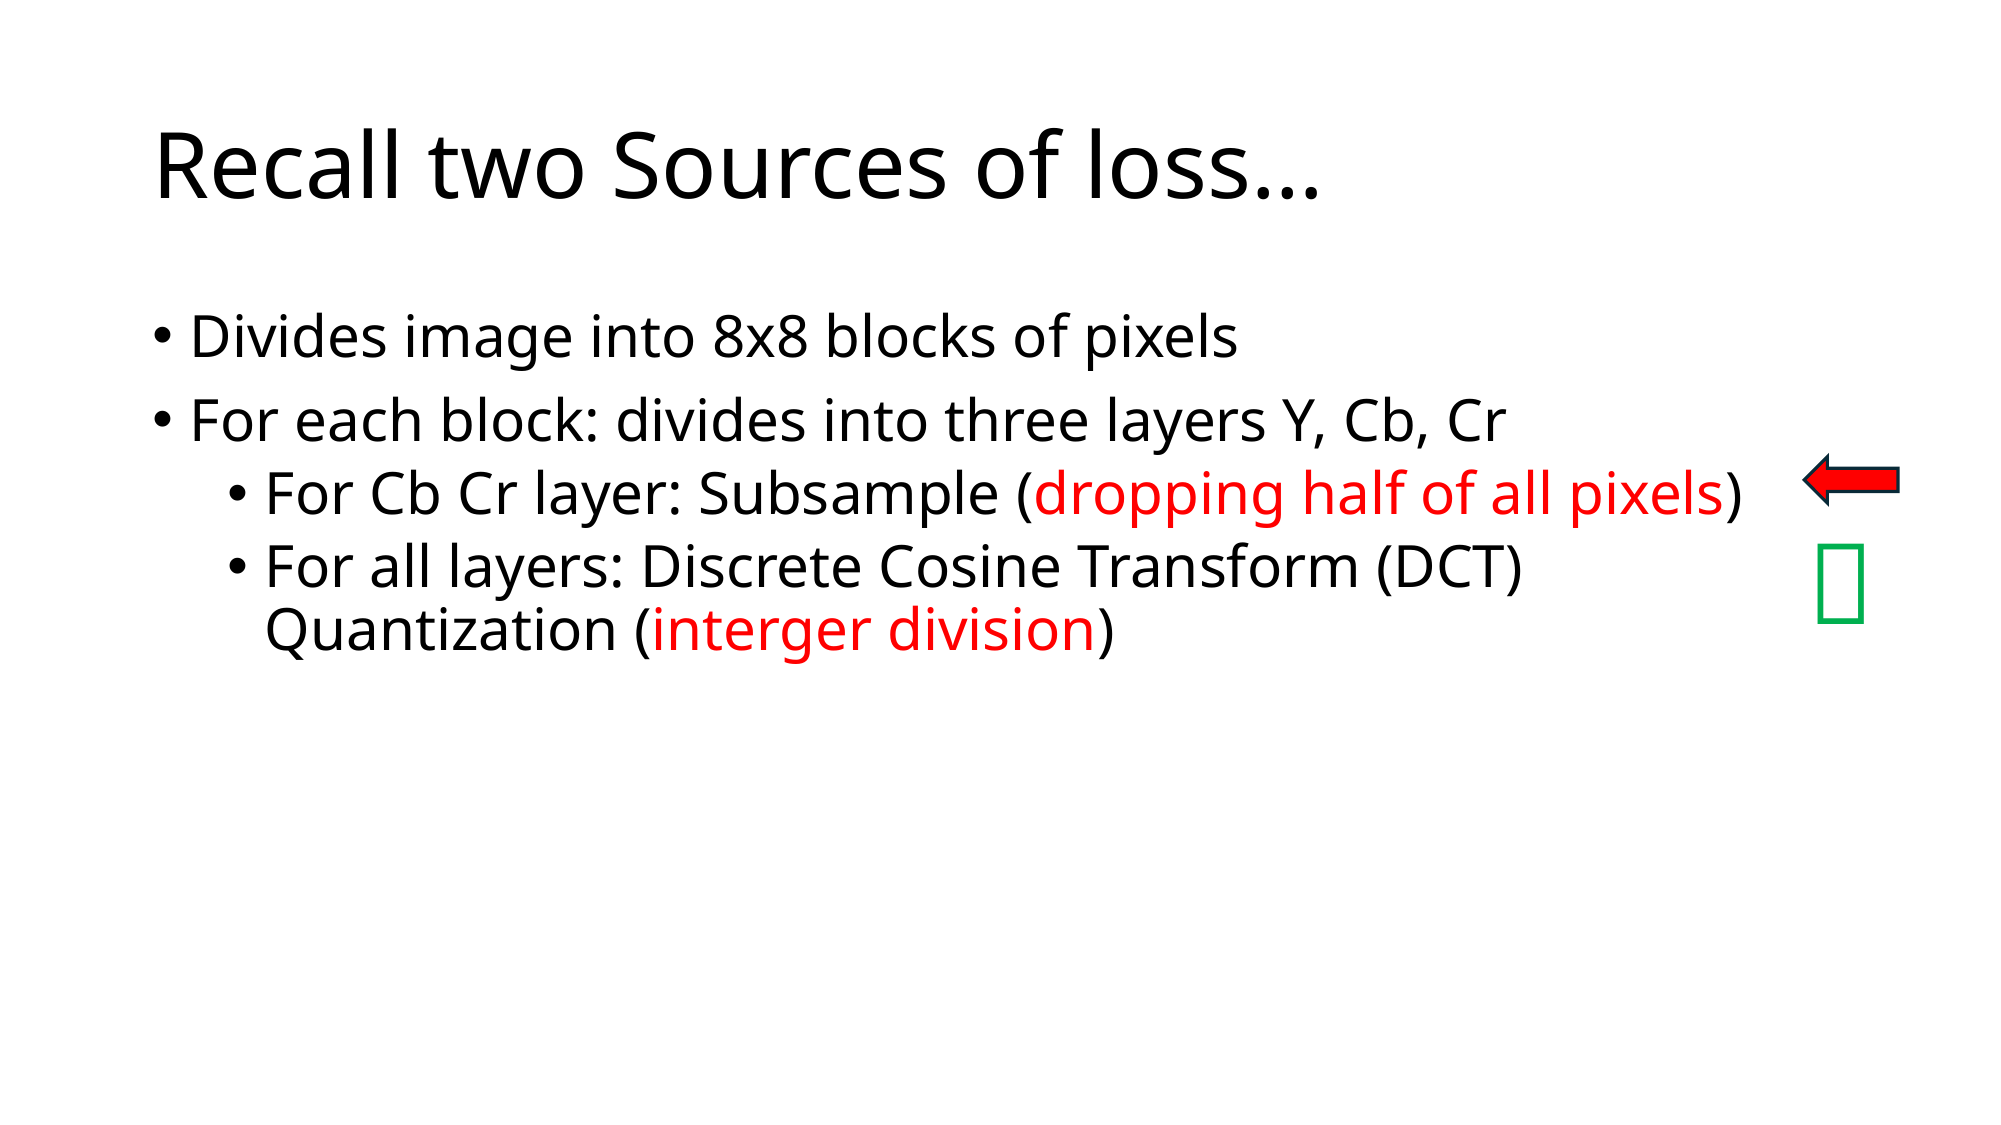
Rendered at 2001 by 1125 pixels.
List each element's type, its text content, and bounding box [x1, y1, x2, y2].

text_box  [1761, 504, 1921, 655]
text_box [1801, 452, 1900, 504]
list Divides image into 8x8 blocks of pixels For each block: divides into three layers Y, Cb, Cr For Cb Cr layer: Subsample (dropping half of all pixels) For all layers: Discrete Cosine Transform (DCT) Quantization (interger division) [137, 299, 1863, 1014]
title Recall two Sources of loss… [137, 59, 1863, 278]
